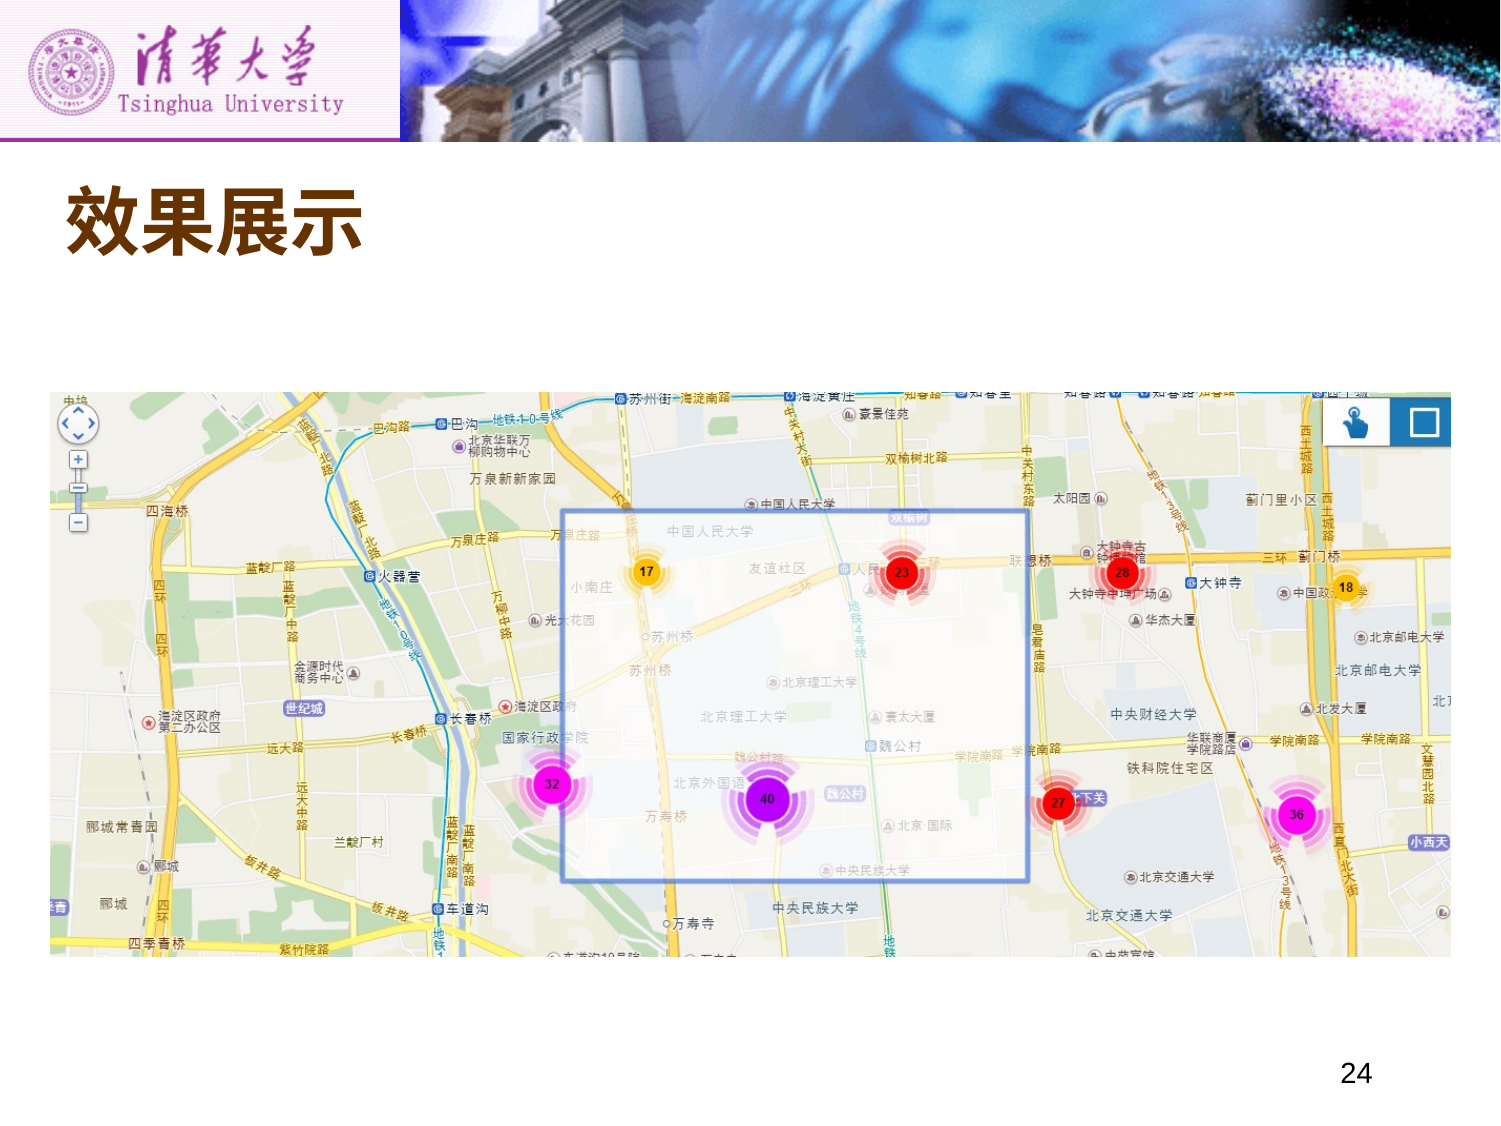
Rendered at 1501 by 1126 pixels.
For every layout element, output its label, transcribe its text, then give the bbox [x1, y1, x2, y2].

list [49, 392, 1451, 957]
title 效果展示 [49, 160, 1451, 280]
picture [0, 0, 1501, 142]
slide_number 24 [1075, 1049, 1389, 1101]
